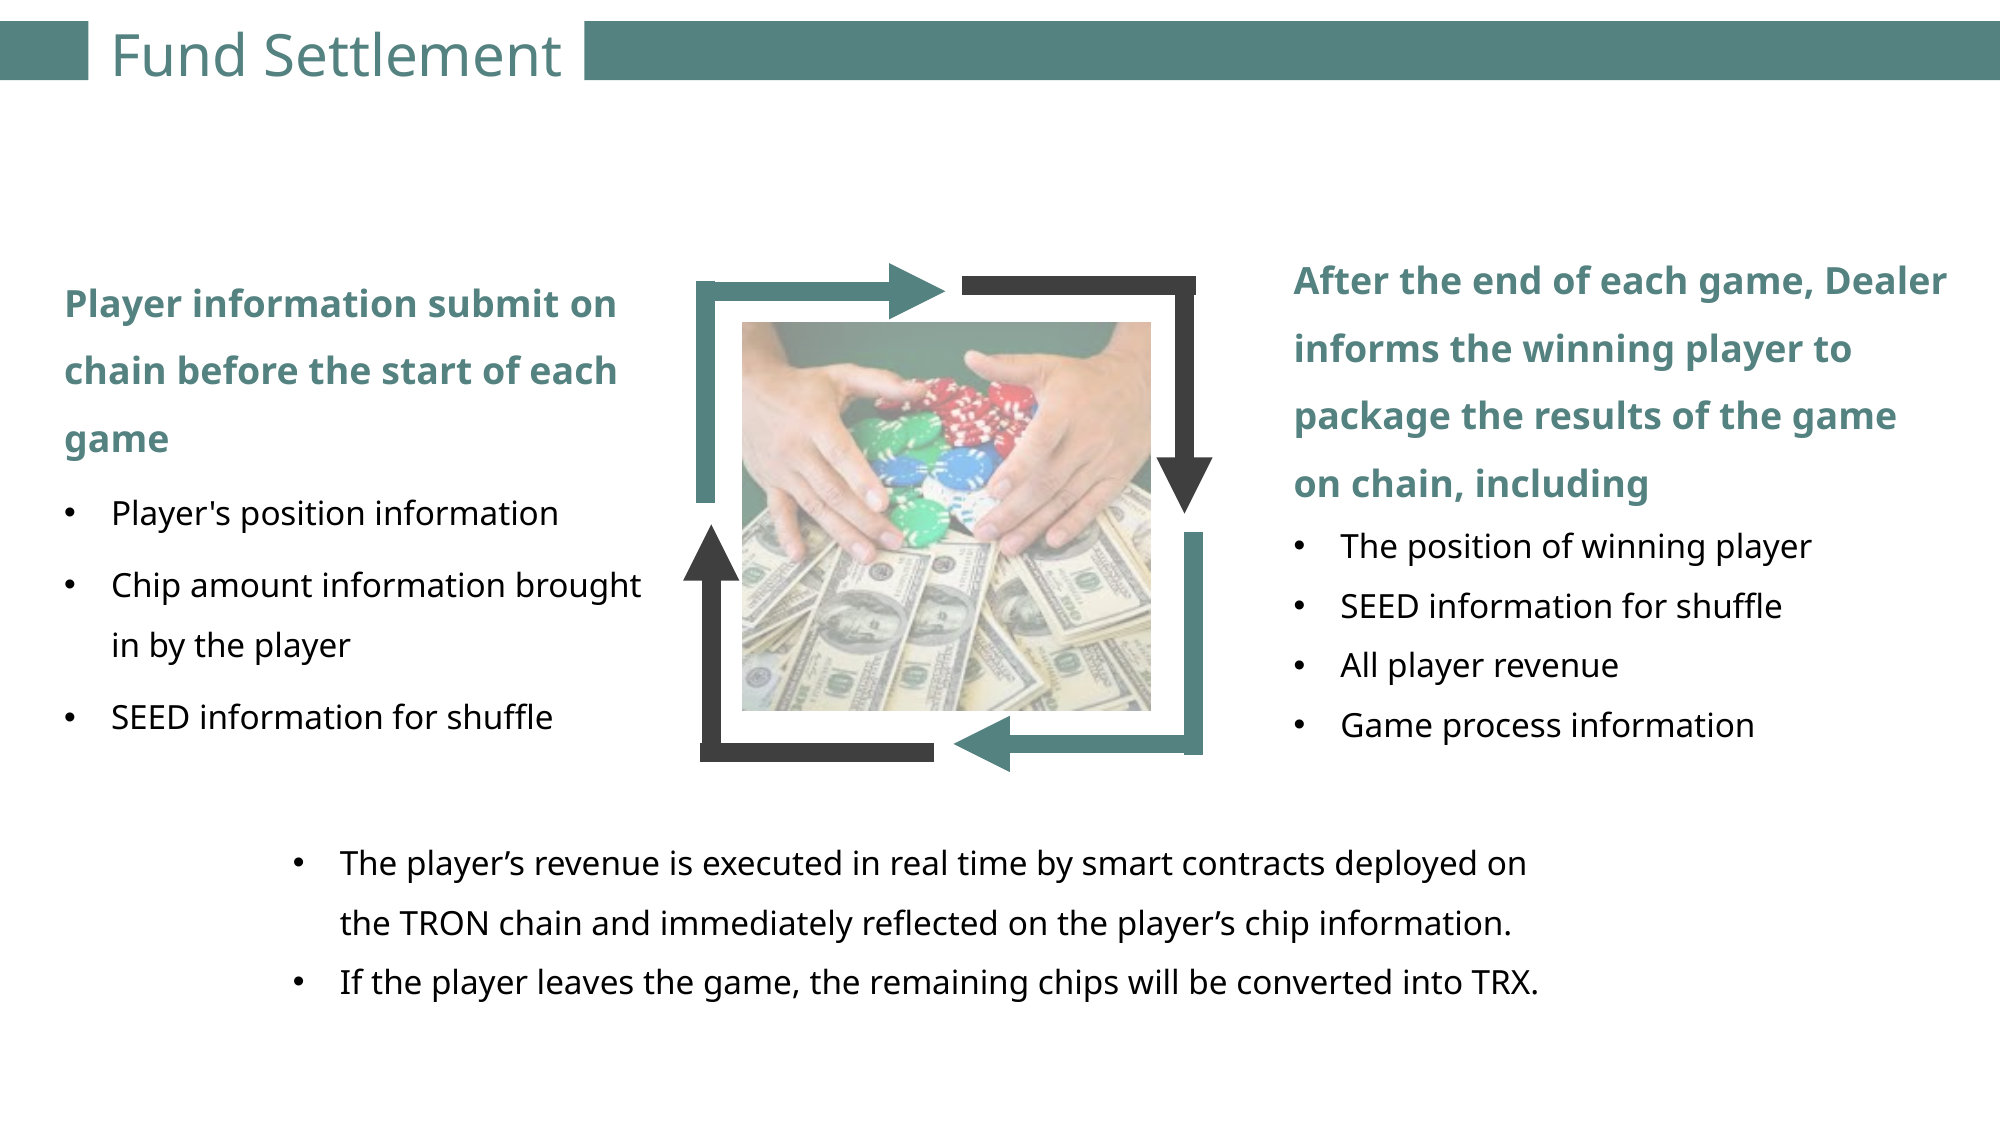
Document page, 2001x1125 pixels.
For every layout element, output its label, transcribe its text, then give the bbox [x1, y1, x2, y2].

text_box The player’s revenue is executed in real time by smart contracts deployed on the TRON chain and immediately reflected on the player’s chip information. If the player leaves the game, the remaining chips will be converted into TRX. [278, 814, 1582, 1009]
title Fund Settlement [88, 10, 585, 96]
text_box After the end of each game, Dealer informs the winning player to package the results of the game on chain, including The position of winning player SEED information for shuffle All player revenue Game process information [1278, 227, 1968, 752]
text_box Player information submit on chain before the start of each game Player's position information Chip amount information brought in by the player SEED information for shuffle [49, 249, 665, 744]
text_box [699, 280, 1199, 758]
